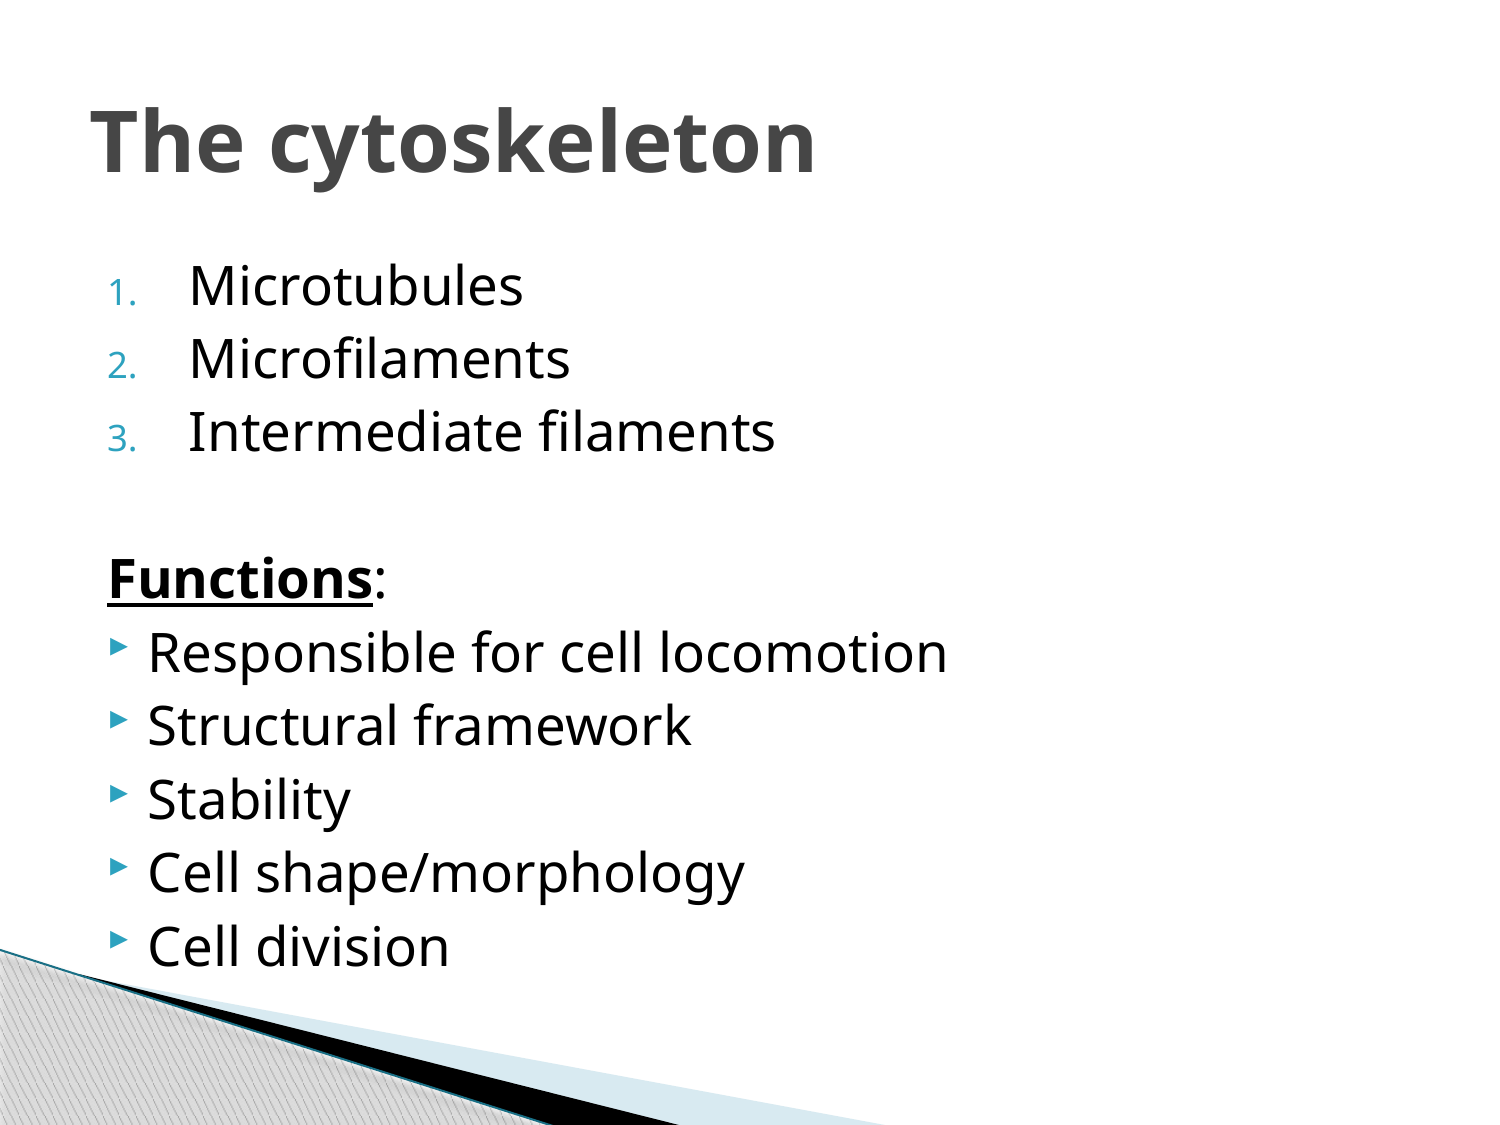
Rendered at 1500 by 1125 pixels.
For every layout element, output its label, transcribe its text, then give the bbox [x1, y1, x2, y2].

title The cytoskeleton [75, 45, 1425, 233]
list Microtubules Microfilaments Intermediate filaments Functions: Responsible for cell locomotion Structural framework Stability Cell shape/morphology Cell division [75, 243, 1425, 986]
